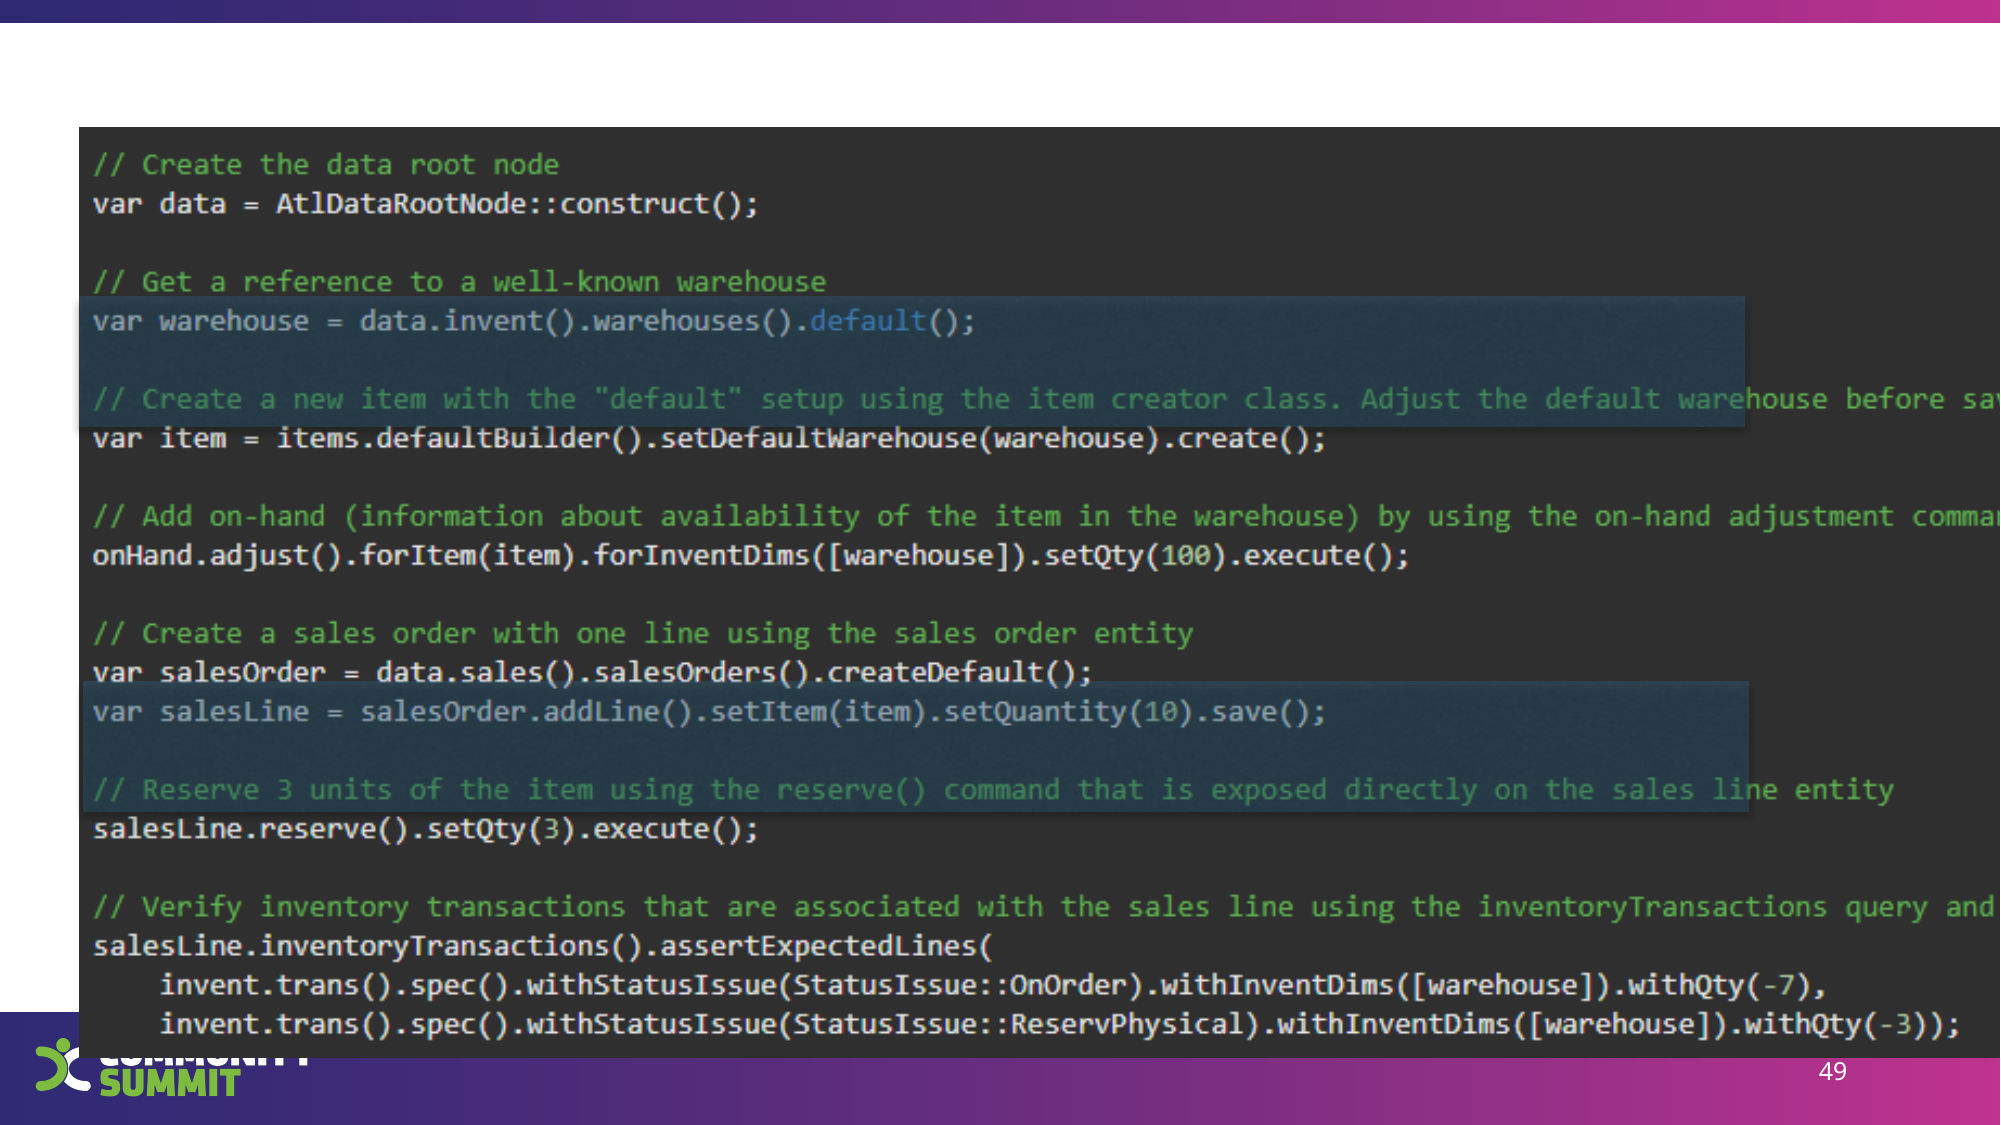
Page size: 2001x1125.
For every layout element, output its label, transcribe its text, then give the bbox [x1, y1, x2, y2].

picture [0, 127, 2000, 1125]
slide_number 49 [1412, 1058, 1863, 1103]
picture [0, 0, 2000, 23]
